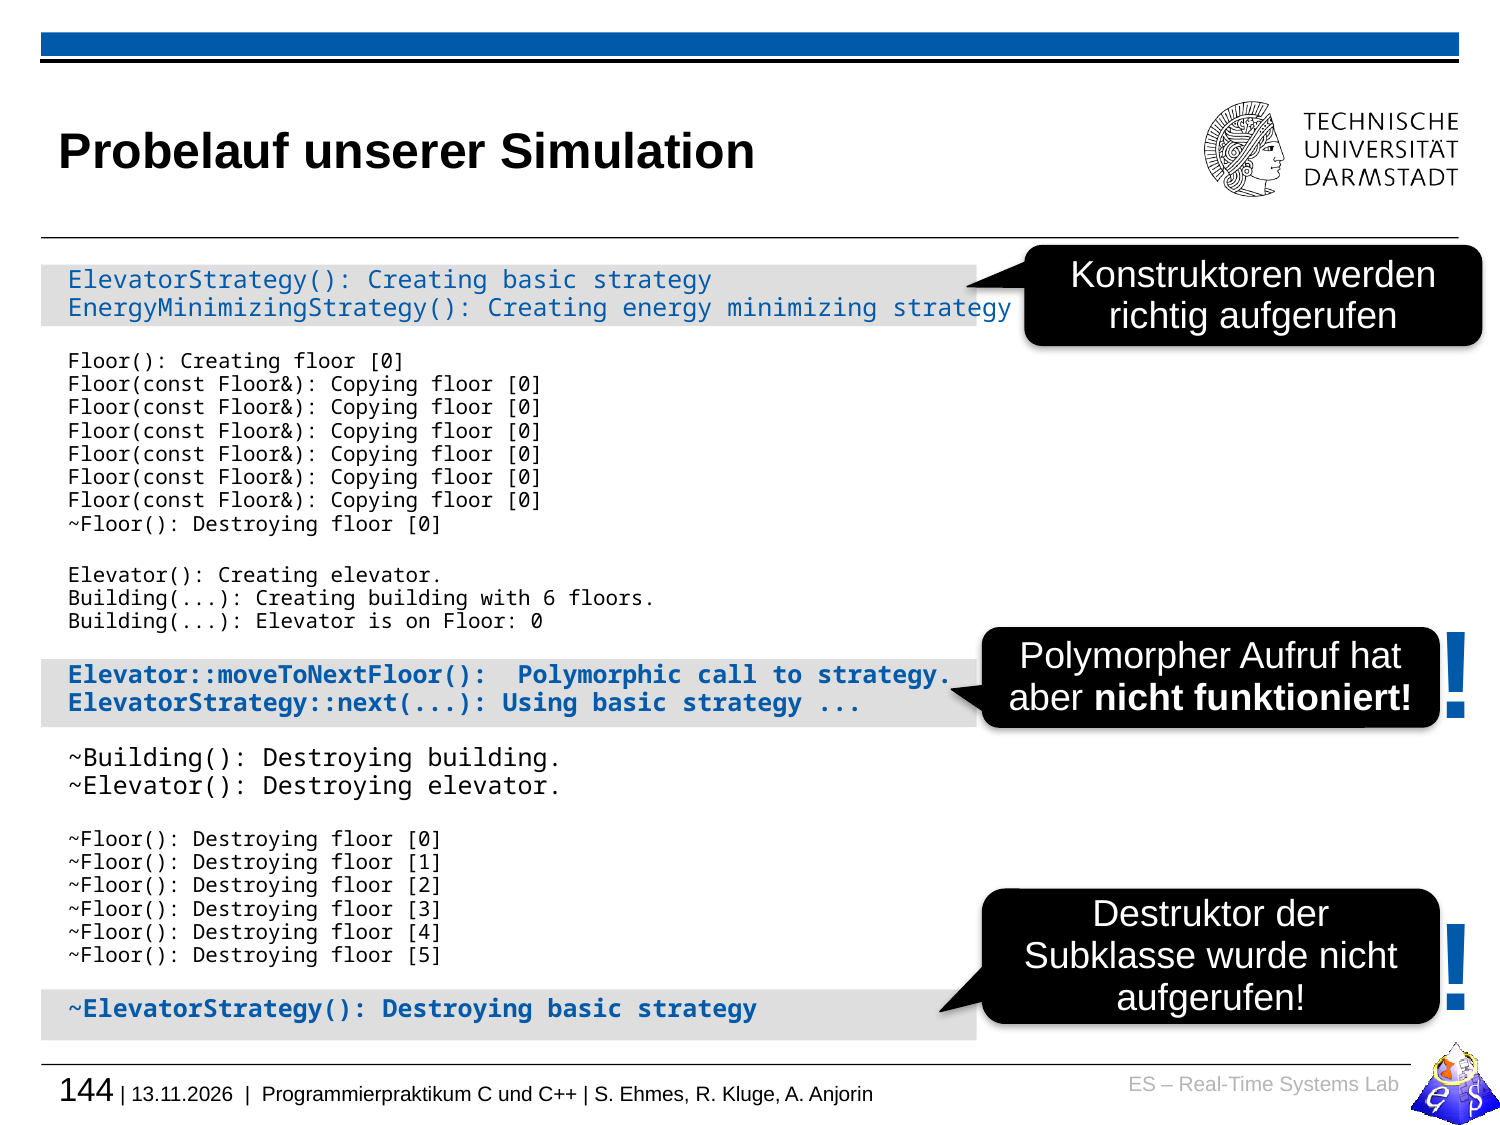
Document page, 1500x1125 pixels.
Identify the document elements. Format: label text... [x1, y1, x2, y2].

text_box ! [1420, 599, 1493, 754]
text_box ElevatorStrategy(): Creating basic strategy EnergyMinimizingStrategy(): Creating energy minimizing strategy Floor(): Creating floor [0] Floor(const Floor&): Copying floor [0] Floor(const Floor&): Copying floor [0] Floor(const Floor&): Copying floor [0] Floor(const Floor&): Copying floor [0] Floor(const Floor&): Copying floor [0] Floor(const Floor&): Copying floor [0] ~Floor(): Destroying floor [0] Elevator(): Creating elevator. Building(...): Creating building with 6 floors. Building(...): Elevator is on Floor: 0 Elevator::moveToNextFloor(): Polymorphic call to strategy. ElevatorStrategy::next(...): Using basic strategy ... ~Building(): Destroying building. ~Elevator(): Destroying elevator. ~Floor(): Destroying floor [0] ~Floor(): Destroying floor [1] ~Floor(): Destroying floor [2] ~Floor(): Destroying floor [3] ~Floor(): Destroying floor [4] ~Floor(): Destroying floor [5] ~ElevatorStrategy(): Destroying basic strategy [53, 259, 1140, 1031]
text_box Destruktor der Subklasse wurde nicht aufgerufen! [939, 888, 1428, 1024]
picture [1411, 1041, 1500, 1125]
title Probelauf unserer Simulation [58, 80, 1187, 218]
text_box [41, 264, 53, 327]
text_box Und das Verhalten der Instanz wird dadurch flexibel kombiniert und konfiguriert [967, 288, 1140, 352]
text_box [41, 659, 53, 728]
text_box ! [1420, 891, 1493, 1046]
text_box Polymorpher Aufruf hat aber nicht funktioniert! [950, 627, 1420, 728]
text_box Konstruktoren werden richtig aufgerufen [966, 244, 1483, 347]
picture [1187, 84, 1483, 214]
text_box [41, 989, 977, 1041]
